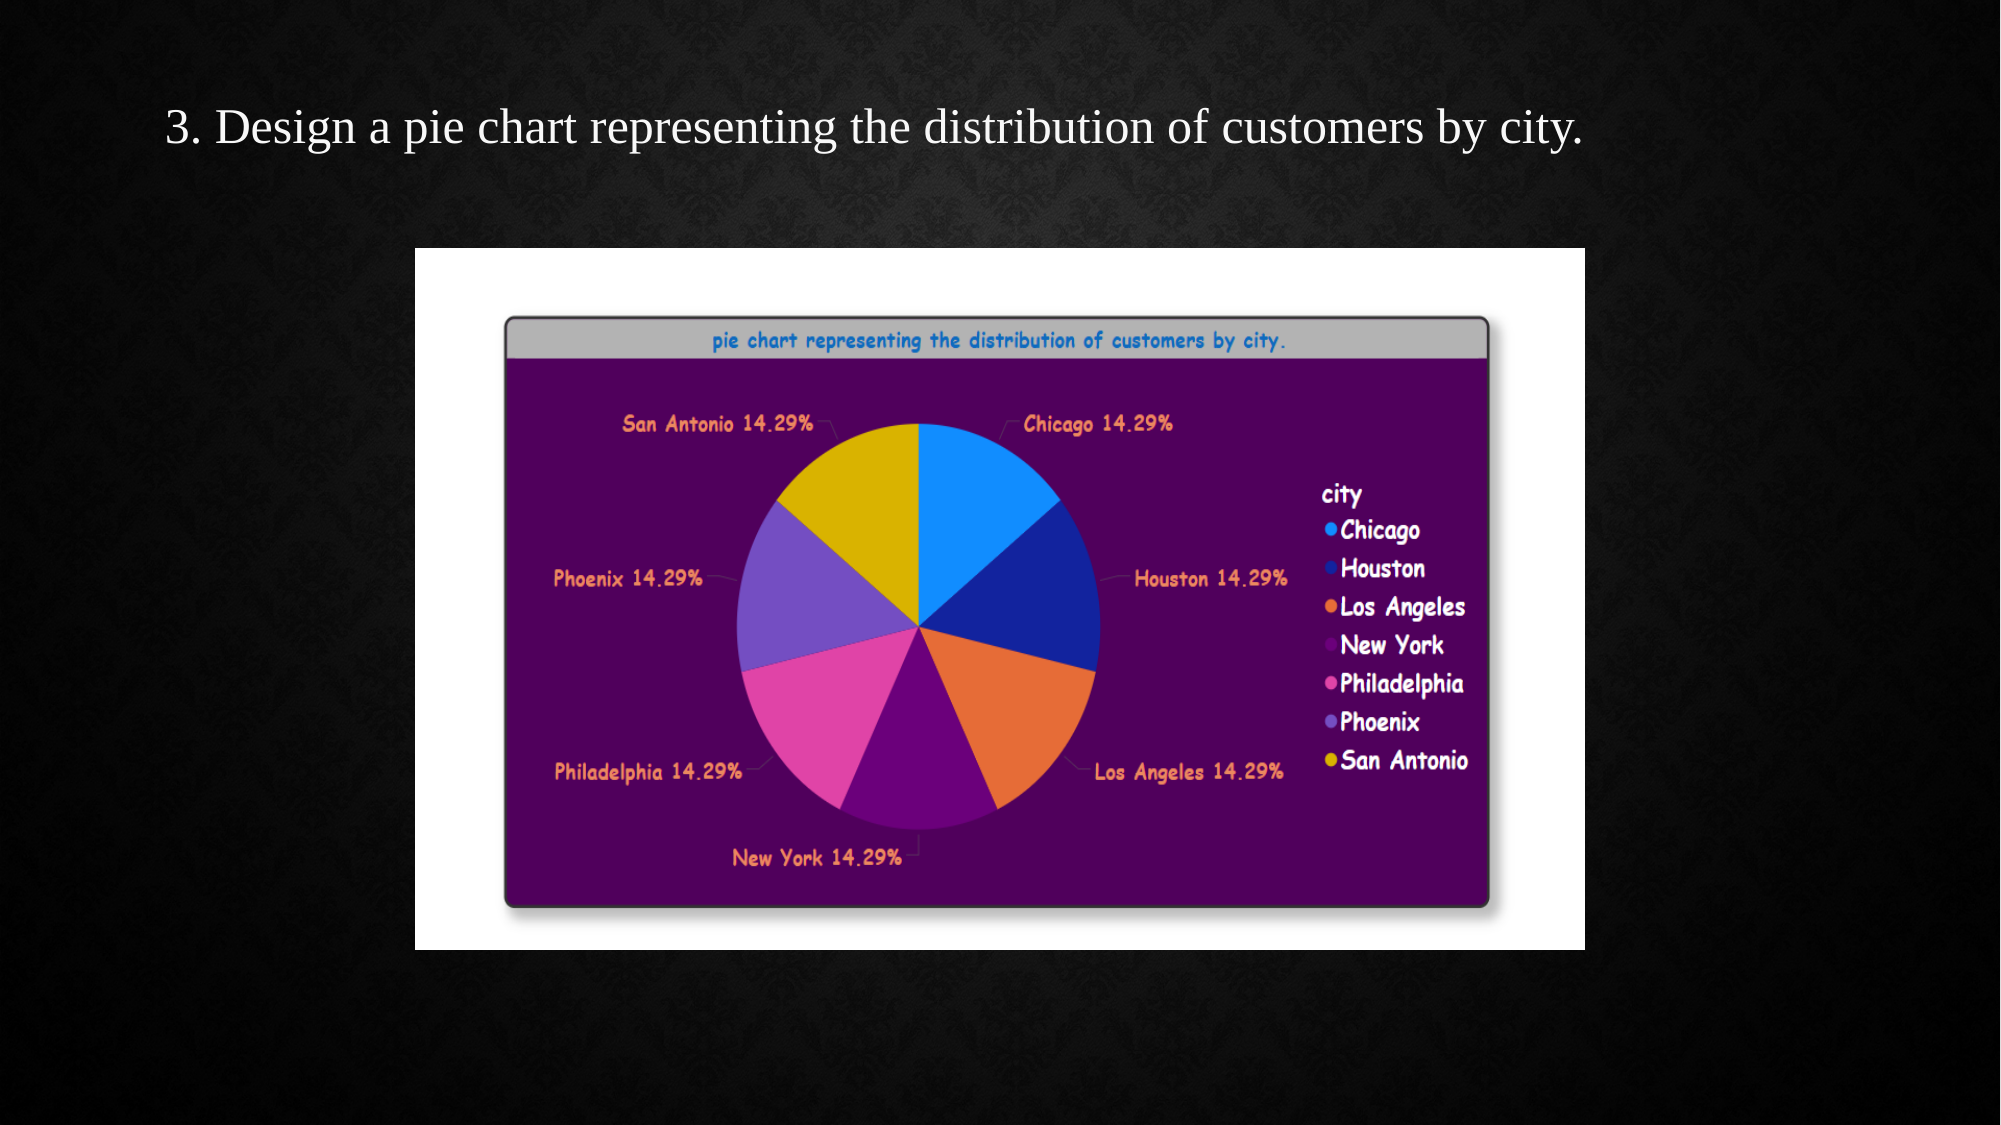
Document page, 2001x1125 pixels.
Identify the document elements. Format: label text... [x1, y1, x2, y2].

list 3. Design a pie chart representing the distribution of customers by city. [149, 73, 1849, 950]
picture [414, 247, 1585, 951]
